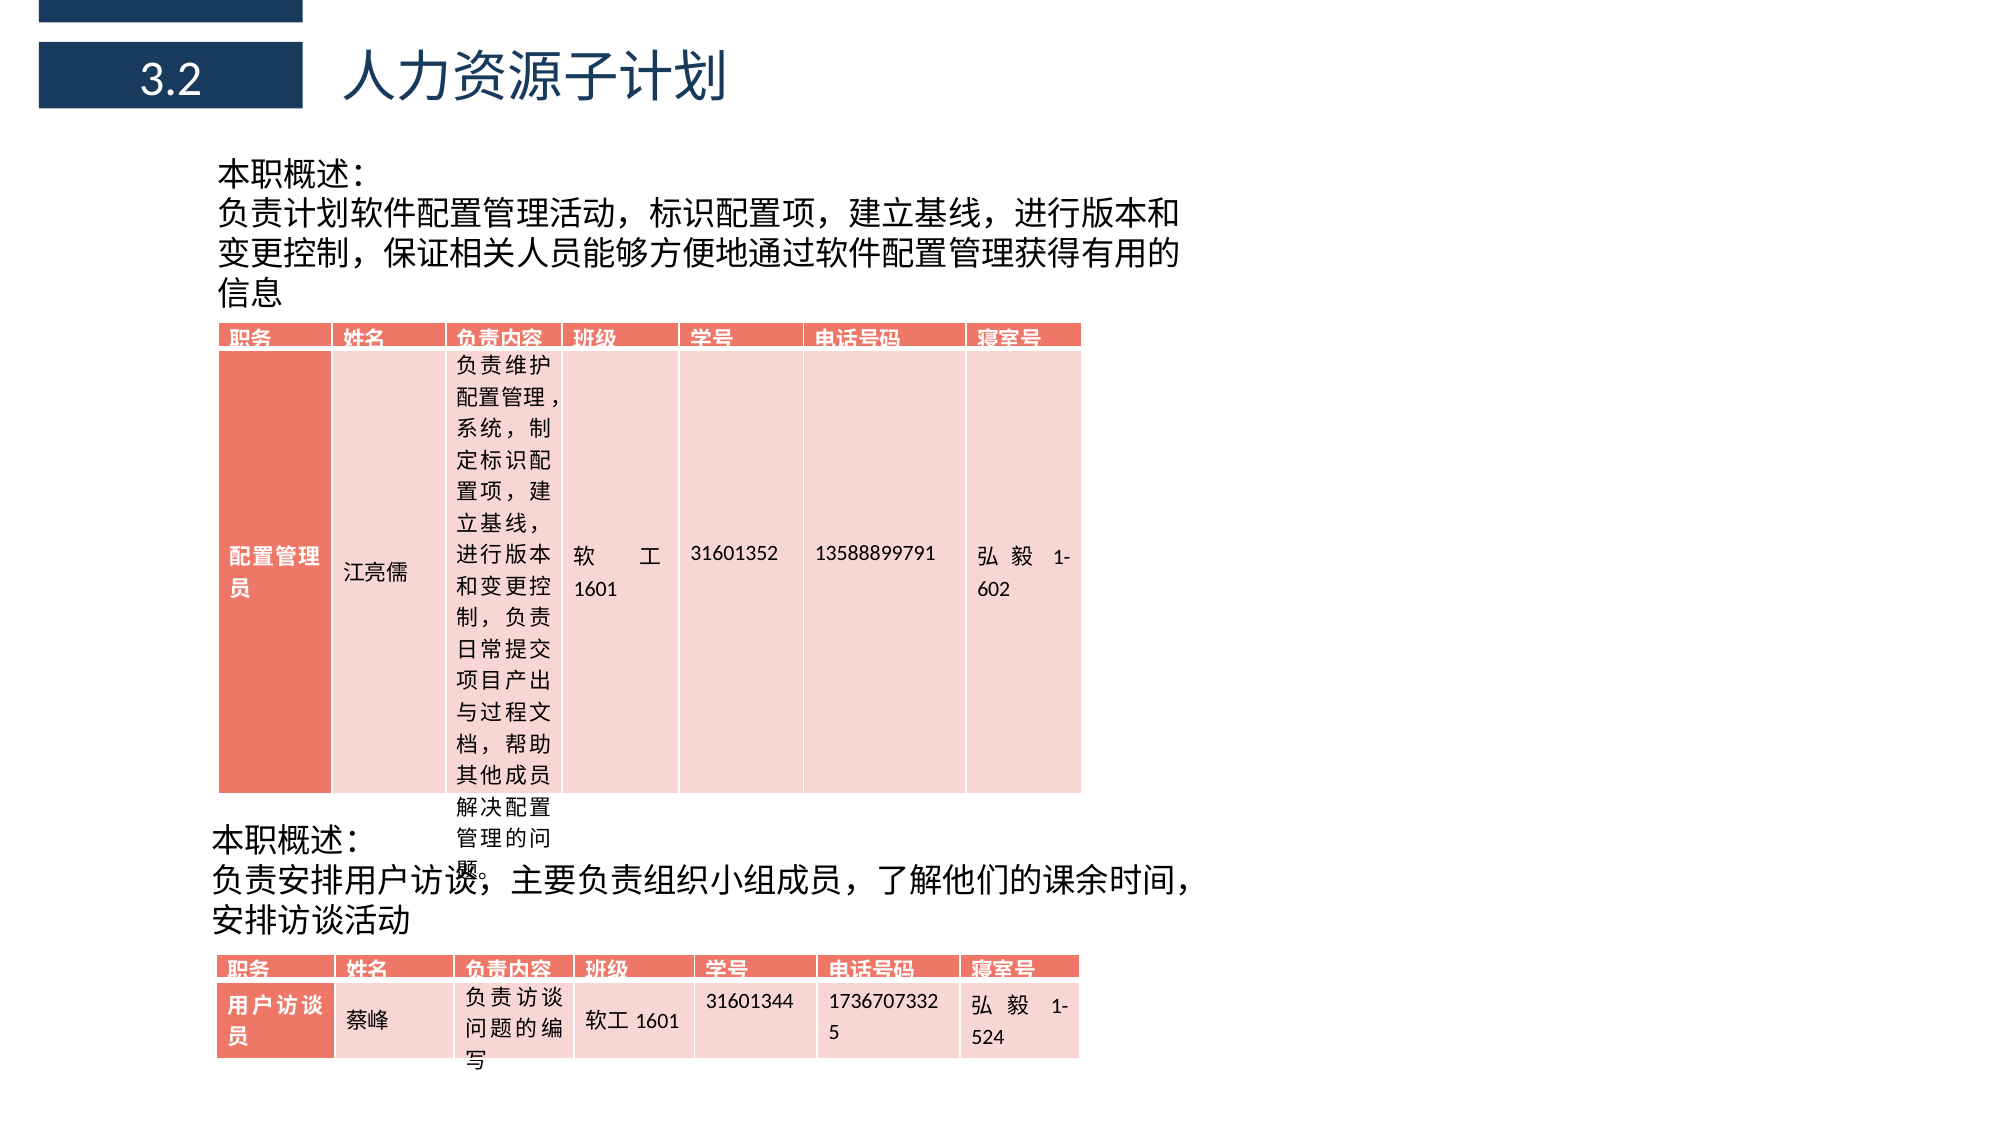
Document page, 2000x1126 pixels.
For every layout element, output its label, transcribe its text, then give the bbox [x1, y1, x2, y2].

table_header 班级 [575, 955, 694, 977]
table_cell 配置管理员 [219, 351, 331, 793]
table_cell 软工1601 [575, 983, 694, 1058]
table_header 寝室号 [961, 955, 1079, 977]
text_box 本职概述： 负责安排用户访谈，主要负责组织小组成员，了解他们的课余时间，安排访谈活动 [196, 811, 1197, 947]
table_header 寝室号 [967, 323, 1081, 346]
table_header 姓名 [336, 955, 453, 977]
table_header 负责内容 [447, 323, 561, 346]
table_cell 用户访谈员 [217, 983, 334, 1058]
text_box 3.2 [37, 40, 305, 111]
table_header 姓名 [333, 323, 445, 346]
table_header 电话号码 [818, 955, 959, 977]
table_cell 13588899791 [804, 351, 965, 793]
table_cell 负责维护配置管理 ，系统，制定标识配置项，建立基线，进行版本和变更控制，负责日常提交项目产出与过程文档，帮助其他成员解决配置管理的问题。 [447, 351, 561, 793]
text_box 人力资源子计划 [326, 33, 1320, 116]
table_header 电话号码 [804, 323, 965, 346]
table_header 学号 [695, 955, 816, 977]
table_cell 17367073325 [818, 983, 959, 1058]
table_header 职务 [217, 955, 334, 977]
table_cell 弘毅1-524 [961, 983, 1079, 1058]
text_box [37, 0, 305, 24]
table_header 班级 [563, 323, 678, 346]
table_header 学号 [680, 323, 803, 346]
text_box 本职概述： 负责计划软件配置管理活动，标识配置项，建立基线，进行版本和变更控制，保证相关人员能够方便地通过软件配置管理获得有用的信息 [202, 145, 1203, 320]
table_cell 蔡峰 [336, 983, 453, 1058]
table_cell 31601352 [680, 351, 803, 793]
table_header 职务 [219, 323, 331, 346]
table_cell 负责访谈问题的编写 [455, 983, 573, 1058]
table_cell 弘毅1-602 [967, 351, 1081, 793]
table_header 负责内容 [455, 955, 573, 977]
table_cell 软工1601 [563, 351, 678, 793]
table_cell 江亮儒 [333, 351, 445, 793]
table_cell 31601344 [695, 983, 816, 1058]
